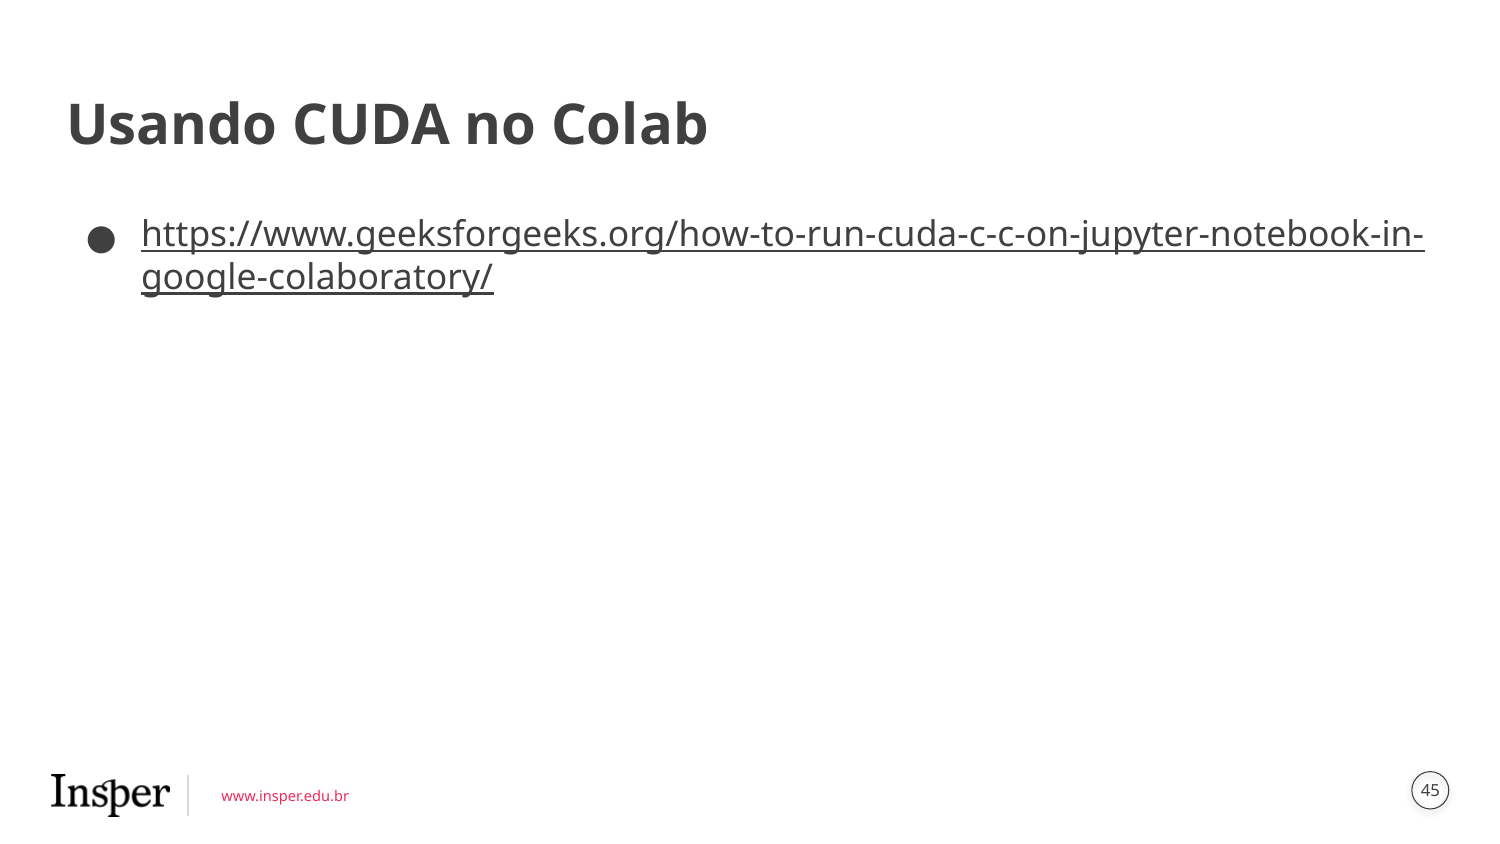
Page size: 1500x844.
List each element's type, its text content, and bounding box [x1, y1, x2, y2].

list https://www.geeksforgeeks.org/how-to-run-cuda-c-c-on-jupyter-notebook-in-google-colaboratory/ [51, 189, 1449, 750]
picture [51, 774, 170, 817]
title Usando CUDA no Colab [51, 72, 1449, 167]
